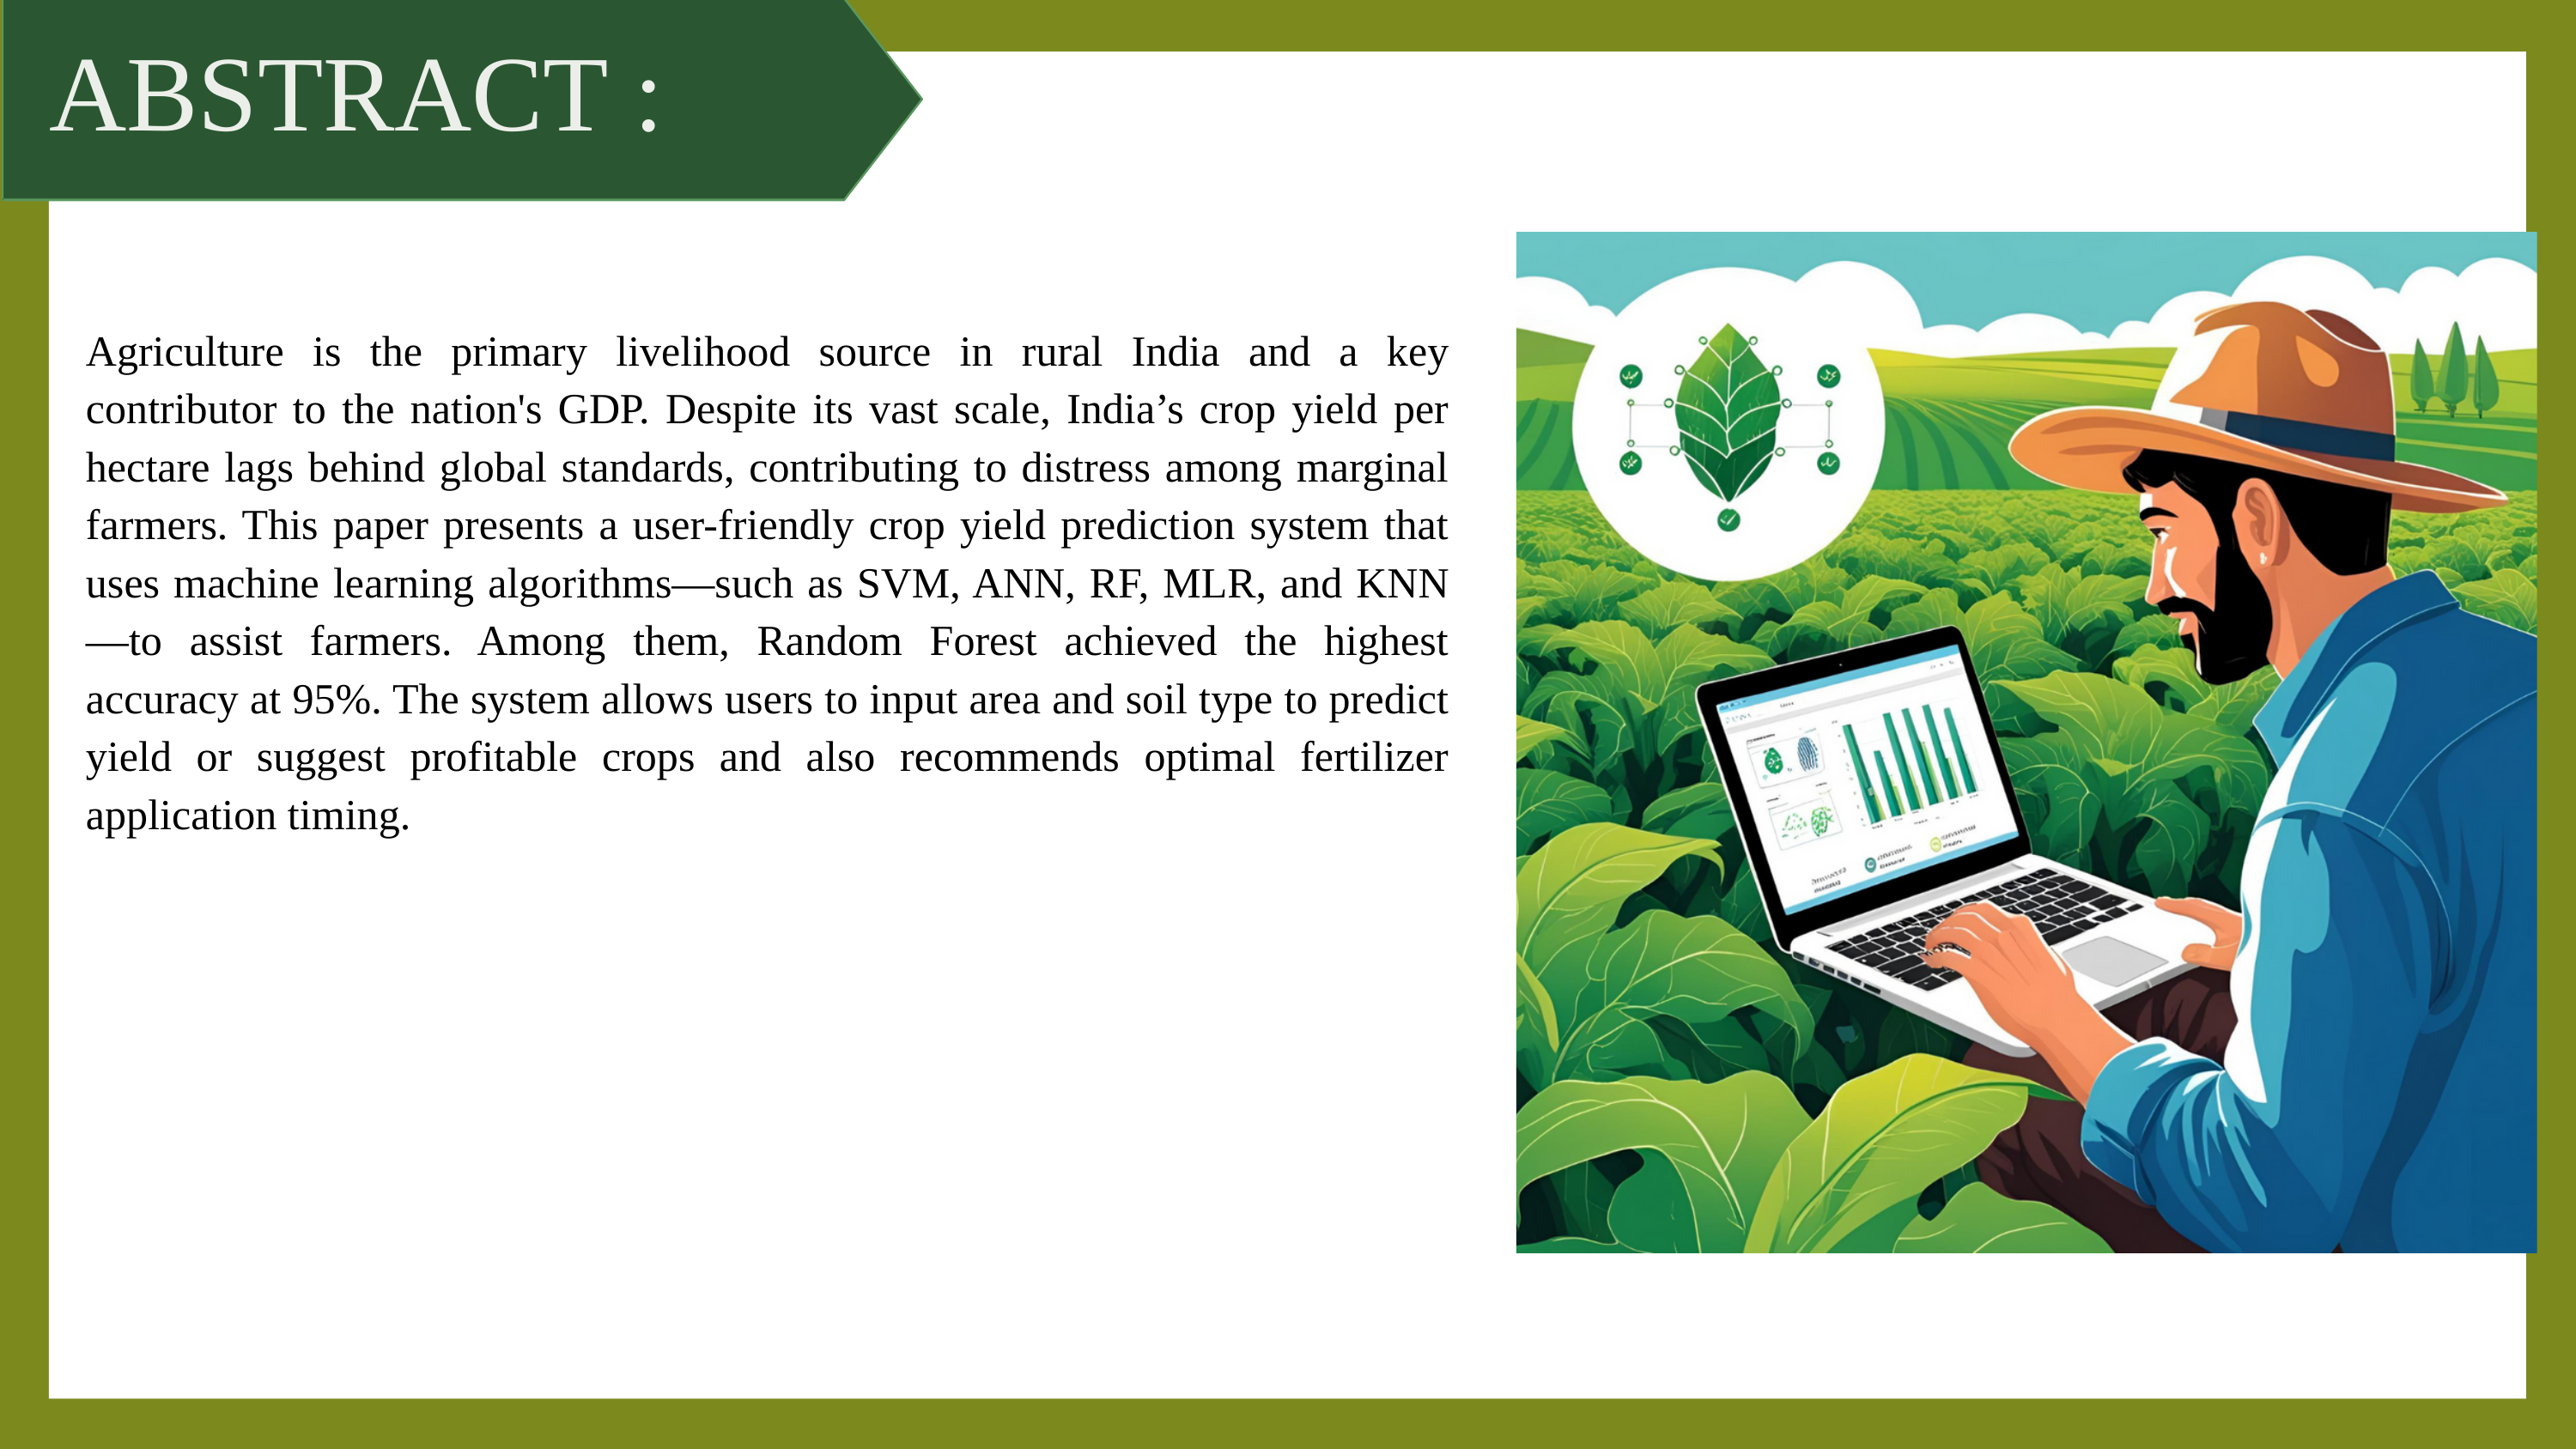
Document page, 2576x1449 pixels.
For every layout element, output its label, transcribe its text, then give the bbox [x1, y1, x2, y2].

text_box [1516, 232, 2537, 1253]
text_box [48, 36, 881, 202]
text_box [1, 0, 924, 202]
text_box Agriculture is the primary livelihood source in rural India and a key contributor to the nation's GDP. Despite its vast scale, India’s crop yield per hectare lags behind global standards, contributing to distress among marginal farmers. This paper presents a user-friendly crop yield prediction system that uses machine learning algorithms—such as SVM, ANN, RF, MLR, and KNN—to assist farmers. Among them, Random Forest achieved the highest accuracy at 95%. The system allows users to input area and soil type to predict yield or suggest profitable crops and also recommends optimal fertilizer application timing. [85, 316, 1450, 1361]
